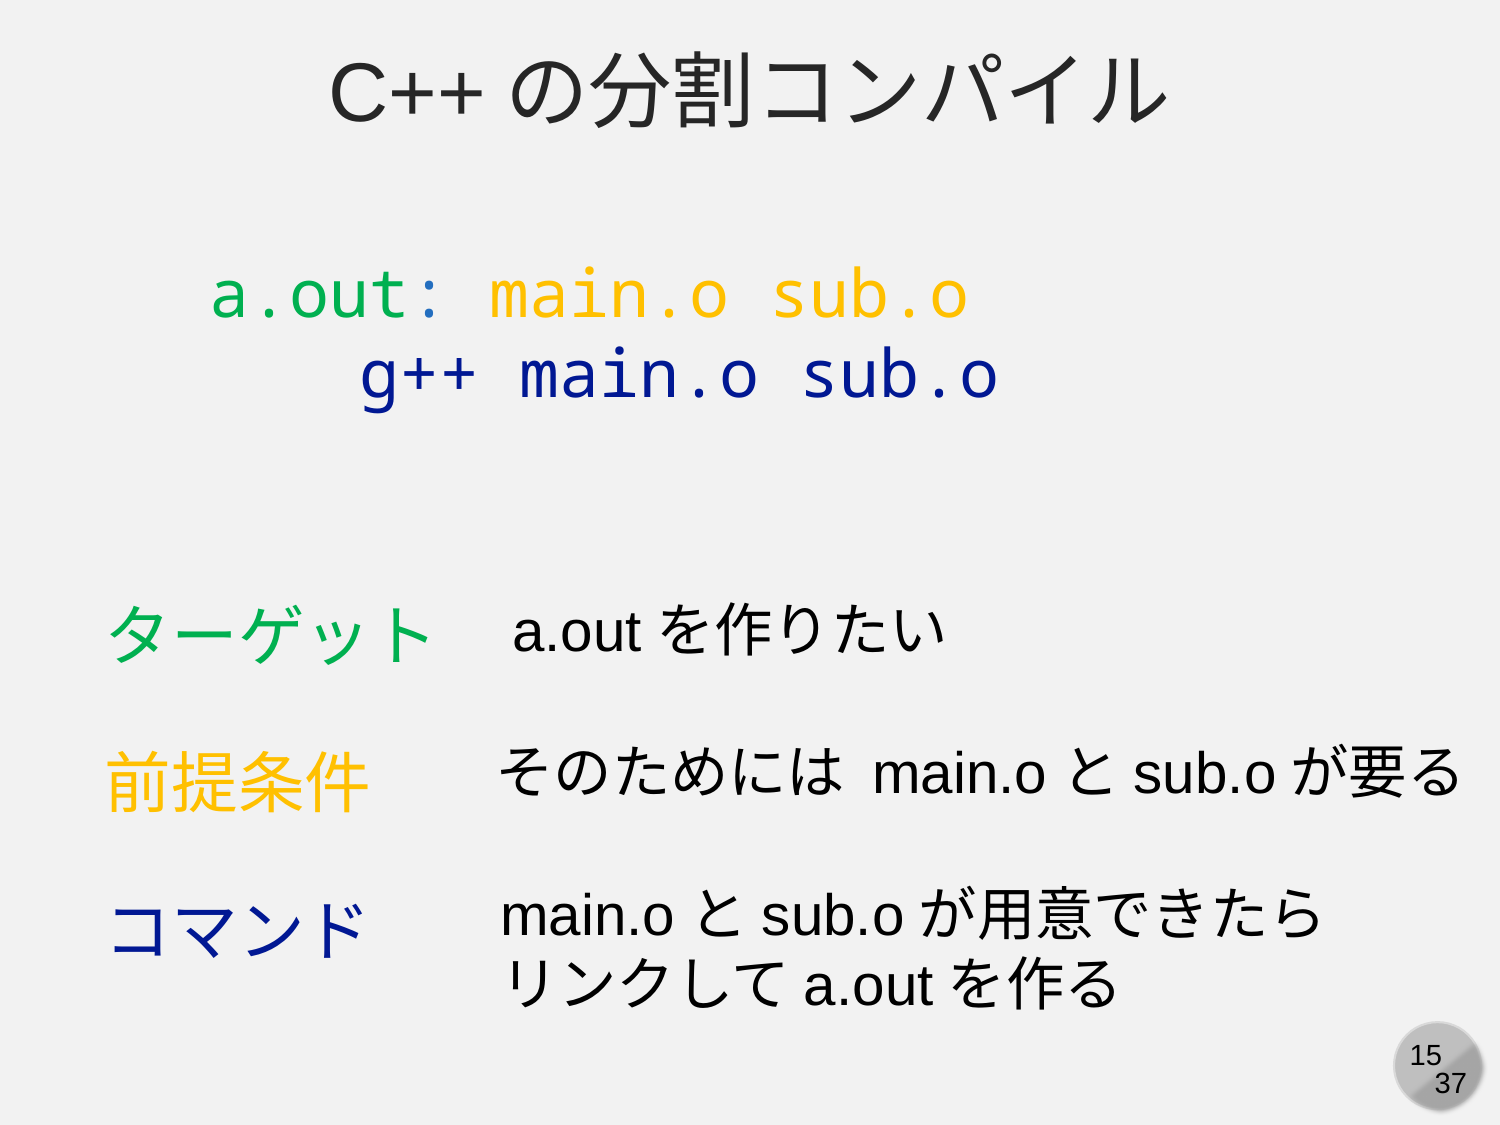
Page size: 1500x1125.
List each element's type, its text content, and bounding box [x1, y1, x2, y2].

list C++の分割コンパイル [0, 31, 1500, 155]
text_box a.out: main.o sub.o g++ main.o sub.o [194, 243, 1102, 419]
text_box a.outを作りたい [497, 586, 963, 671]
text_box ターゲット [90, 586, 454, 681]
text_box 前提条件 [89, 733, 387, 829]
text_box コマンド [89, 881, 387, 977]
text_box main.oとsub.oが用意できたら リンクしてa.outを作る [485, 869, 1342, 1025]
text_box そのためには main.oとsub.oが要る [480, 727, 1481, 813]
